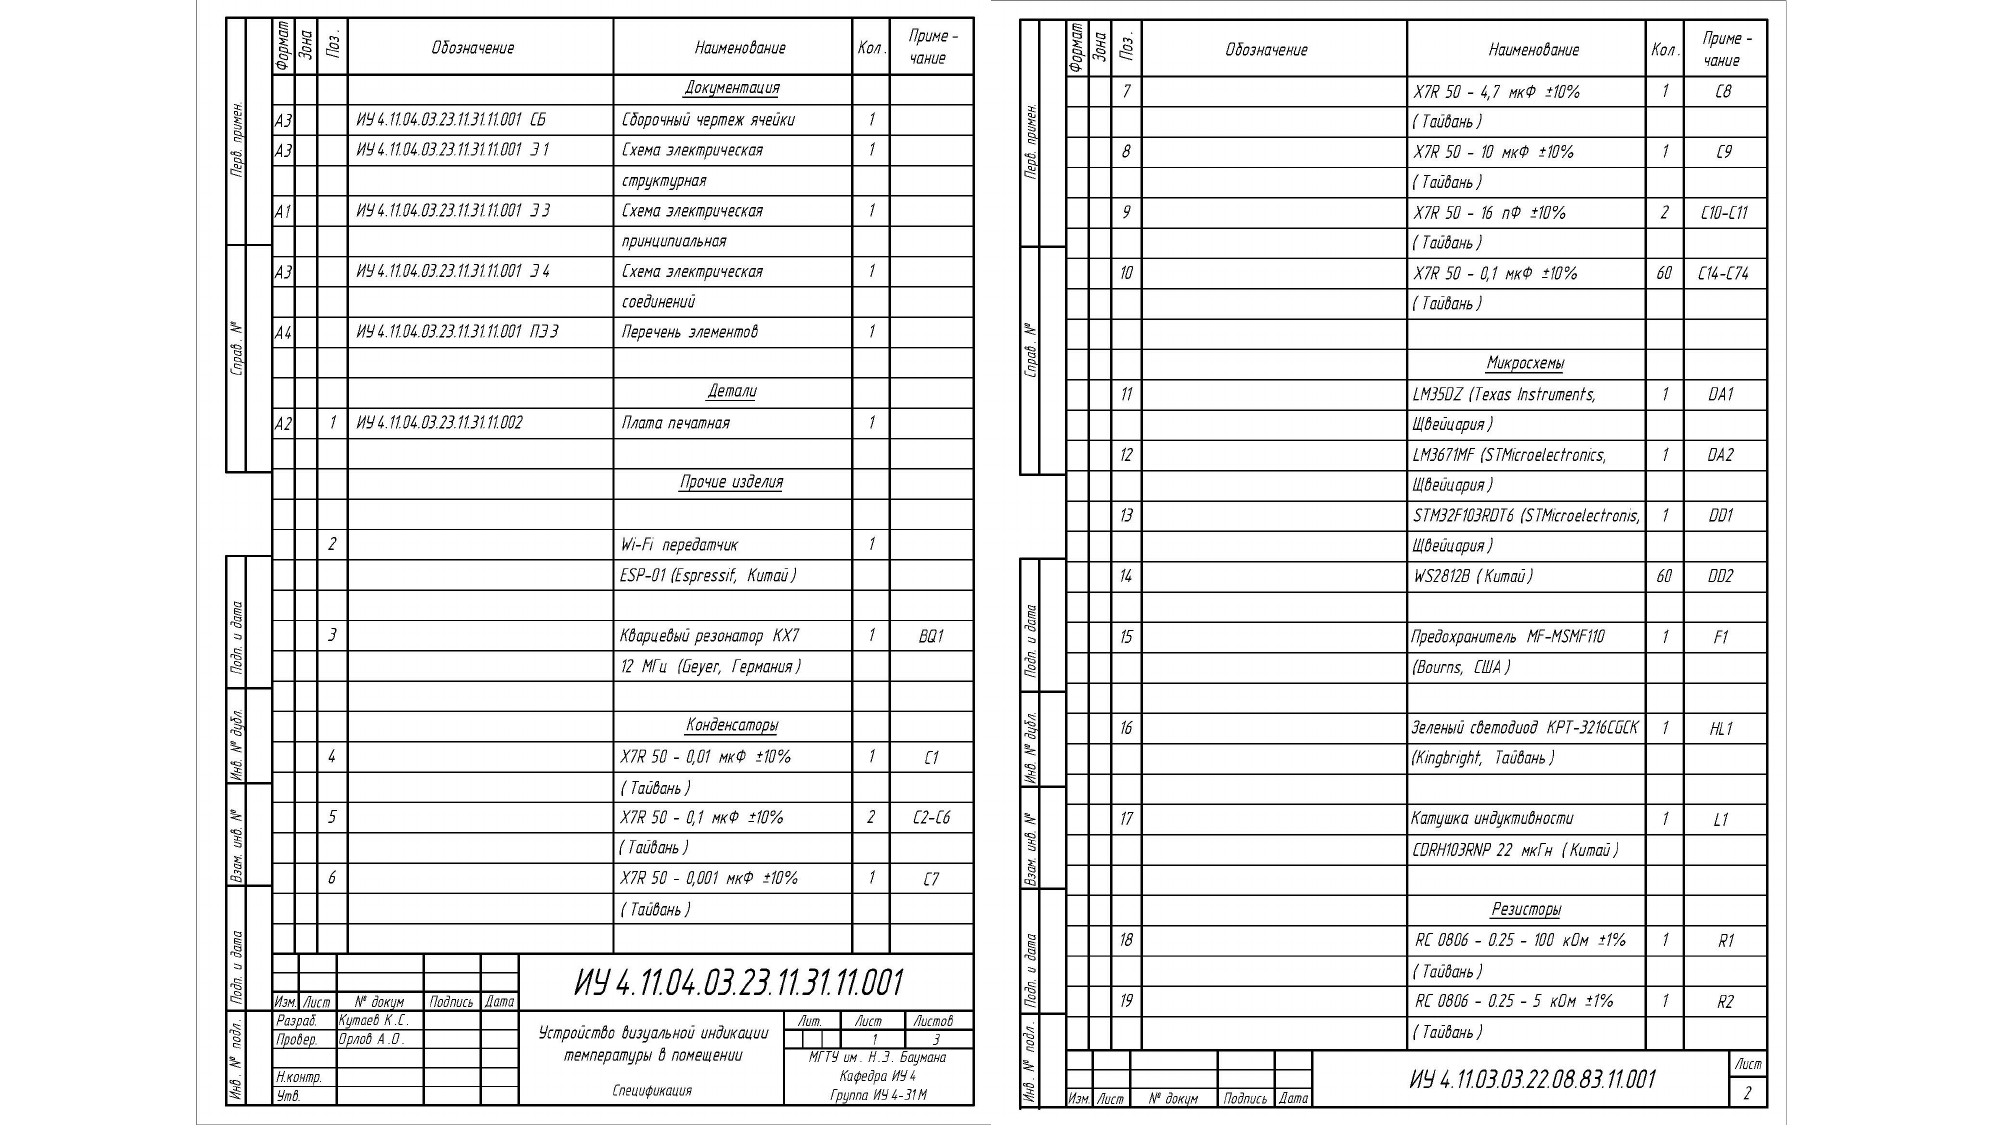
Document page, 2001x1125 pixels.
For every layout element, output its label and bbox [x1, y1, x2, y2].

picture [196, 0, 1788, 1125]
